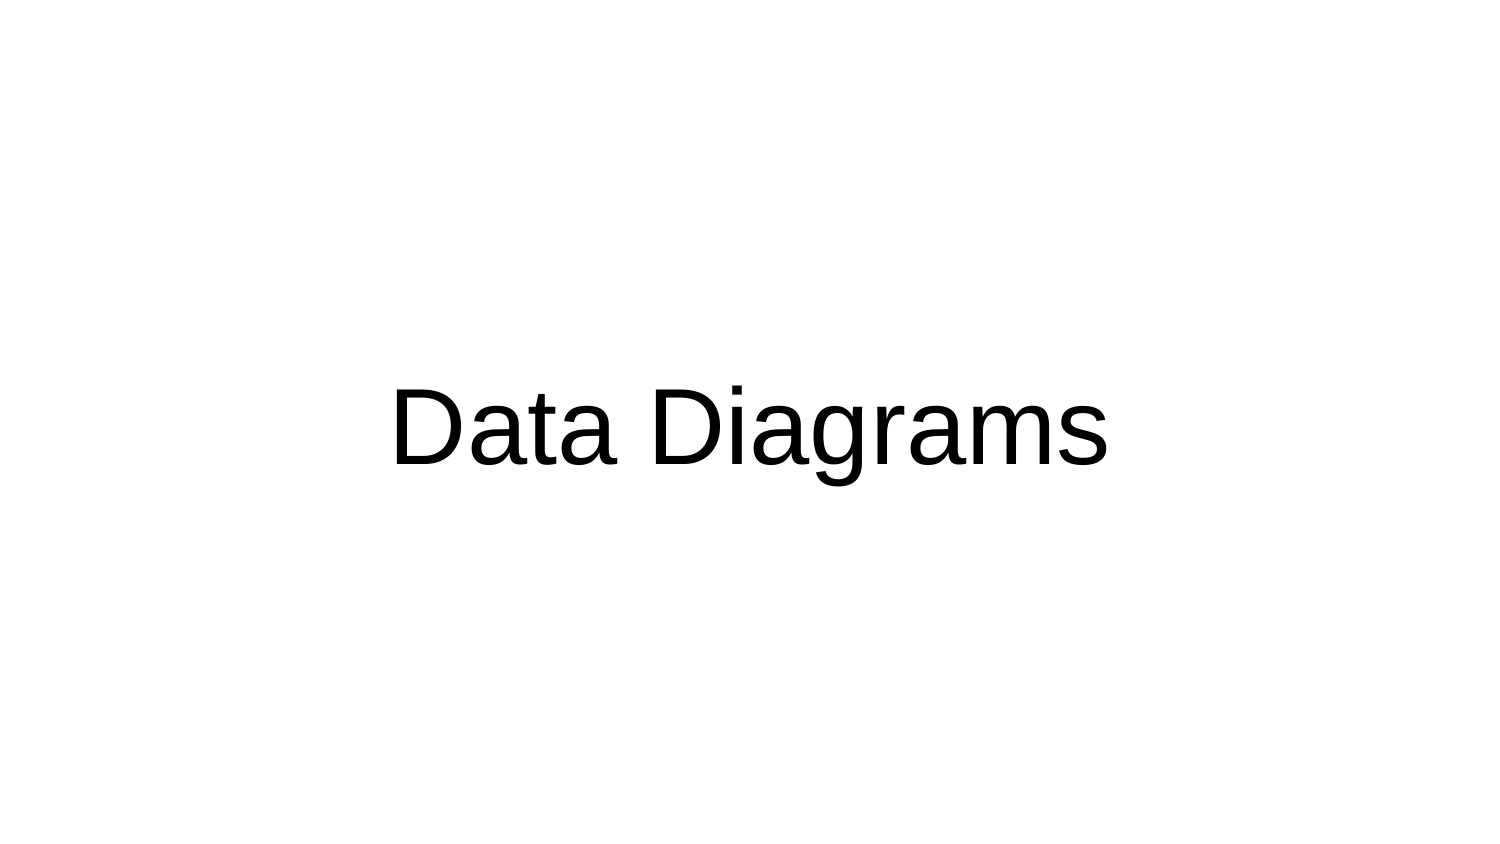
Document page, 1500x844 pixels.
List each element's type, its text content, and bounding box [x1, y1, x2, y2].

title Data Diagrams [51, 341, 1449, 503]
